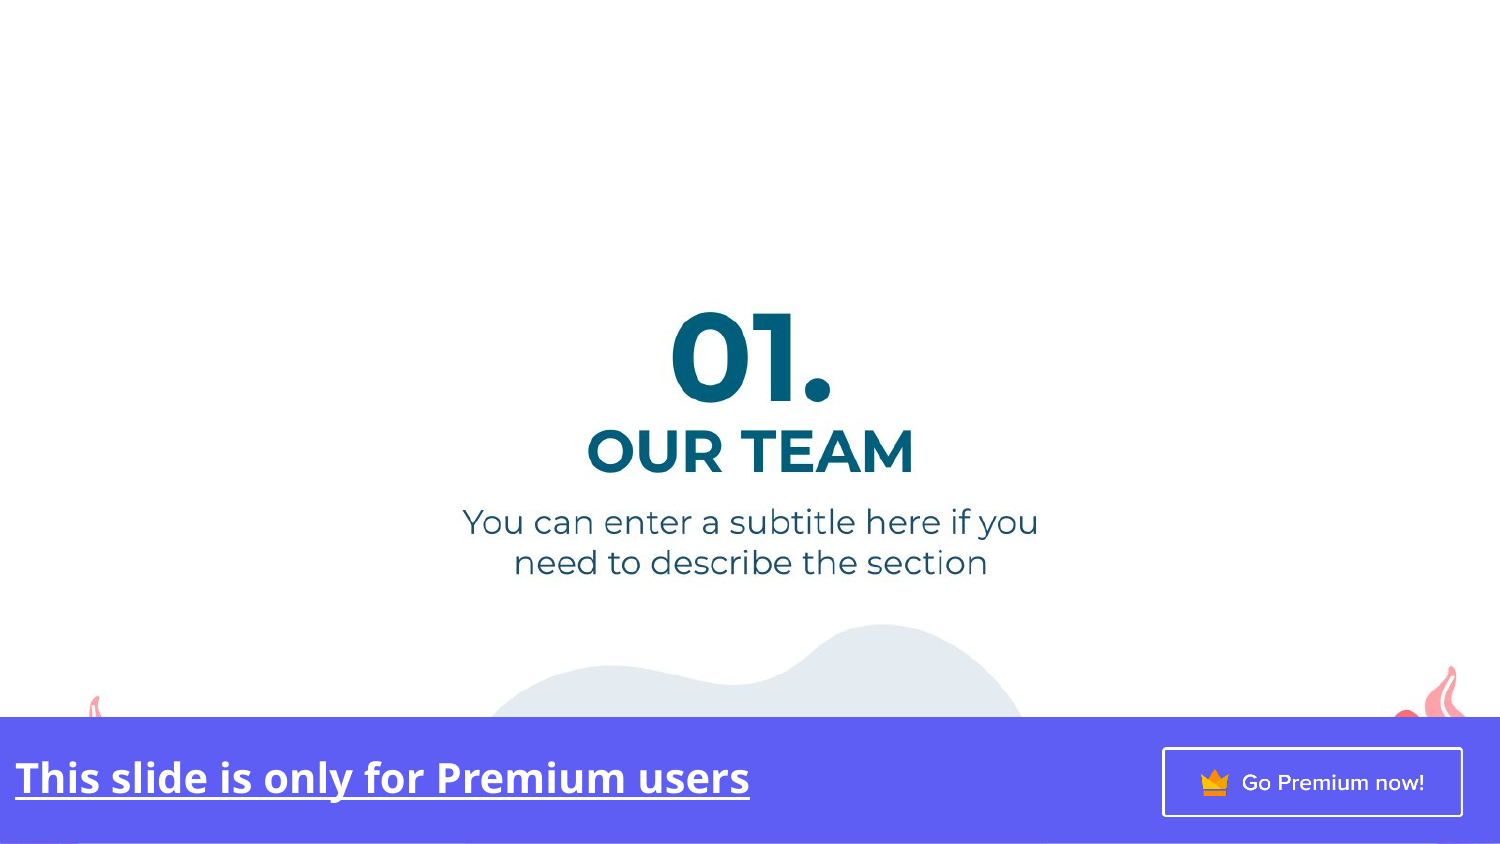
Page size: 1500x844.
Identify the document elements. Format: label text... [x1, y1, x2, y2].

picture [0, 0, 1500, 717]
text_box This slide is only for Premium users [0, 717, 1500, 844]
picture [1162, 747, 1463, 817]
